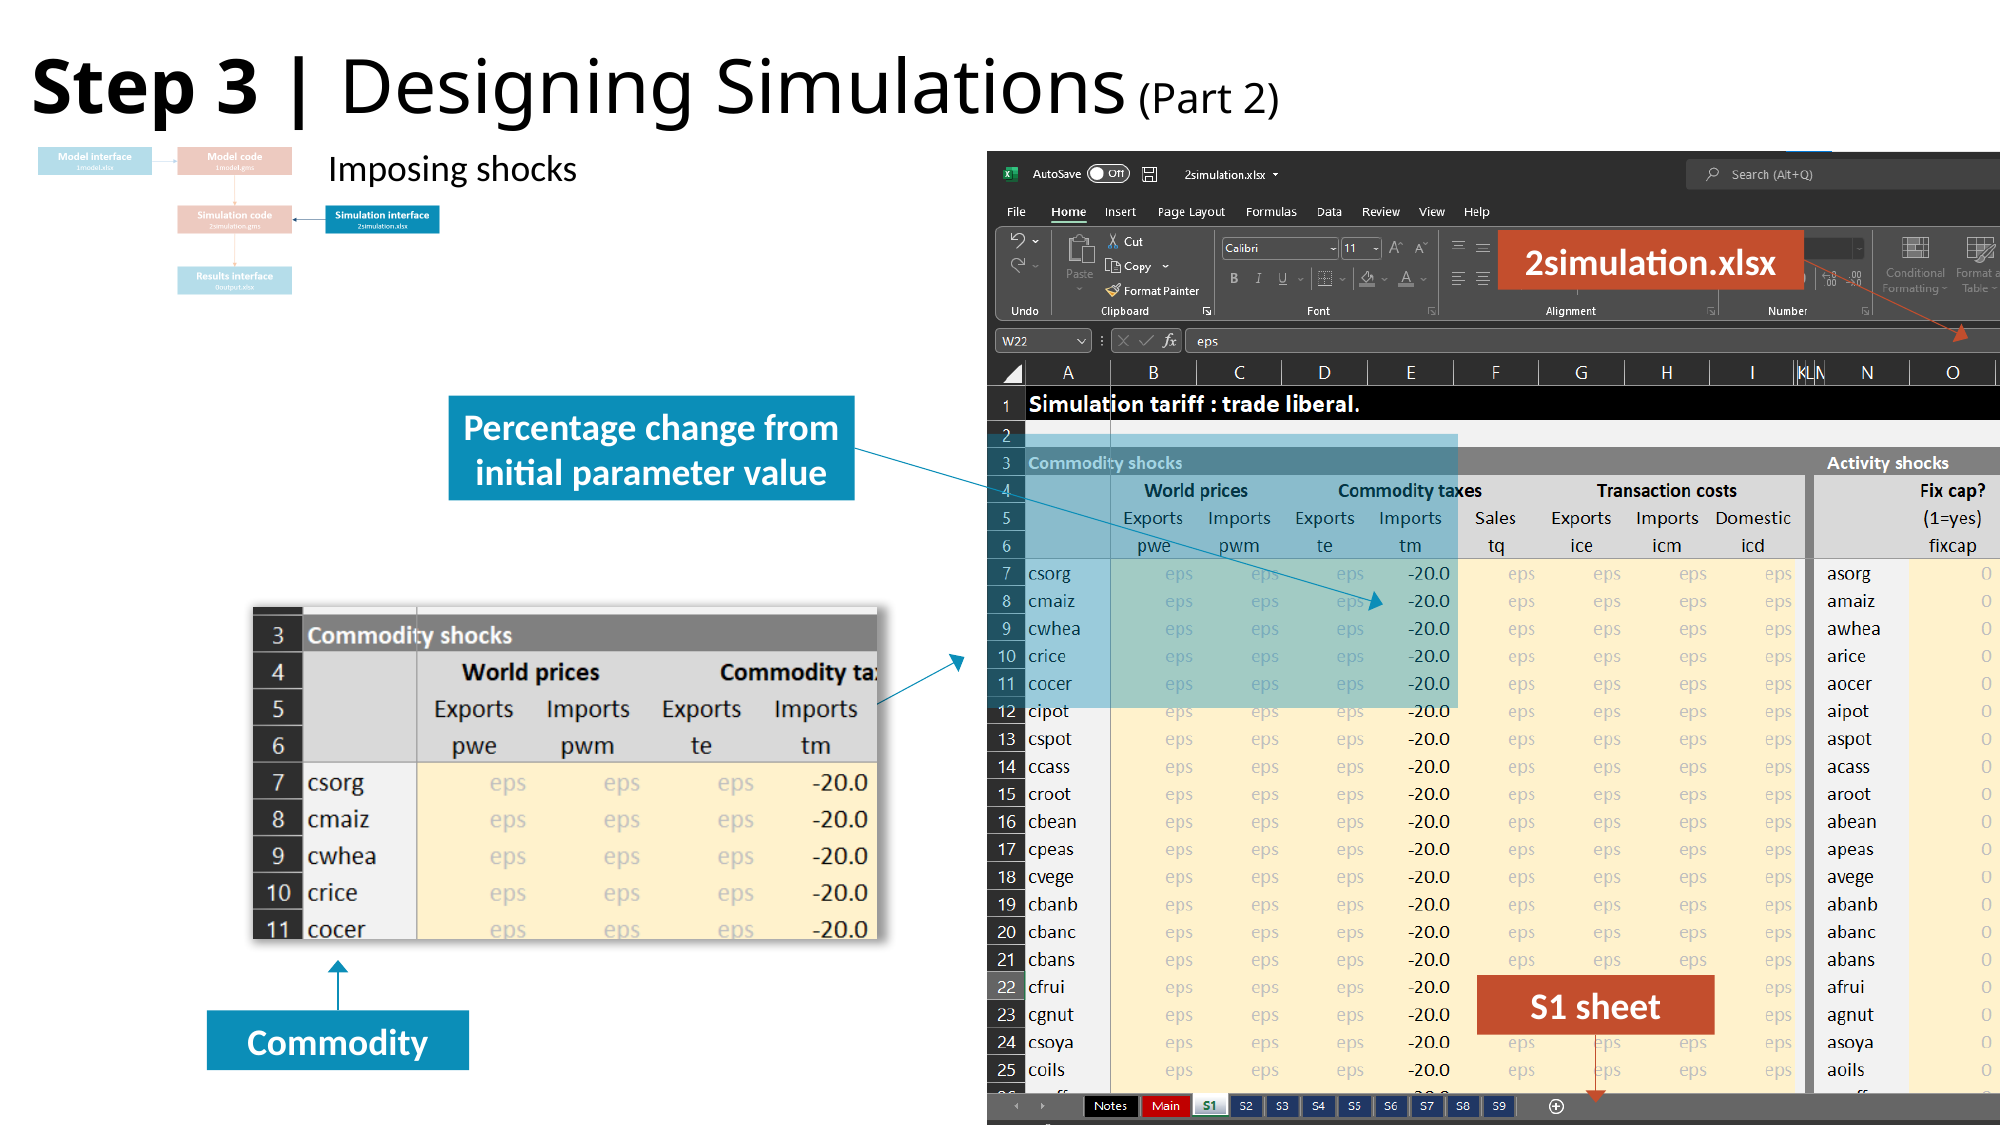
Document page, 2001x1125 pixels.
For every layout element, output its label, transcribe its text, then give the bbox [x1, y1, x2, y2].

text_box Percentage change from initial parameter value [448, 395, 855, 501]
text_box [877, 656, 965, 707]
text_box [854, 448, 1383, 605]
title Step 3 | Designing Simulations (Part 2) [16, 21, 1976, 158]
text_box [1497, 230, 1969, 339]
picture [253, 607, 877, 939]
picture [987, 151, 2000, 1125]
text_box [1477, 975, 1715, 1103]
text_box Imposing shocks [313, 136, 675, 197]
picture [33, 141, 443, 298]
text_box Commodity [206, 1010, 470, 1071]
